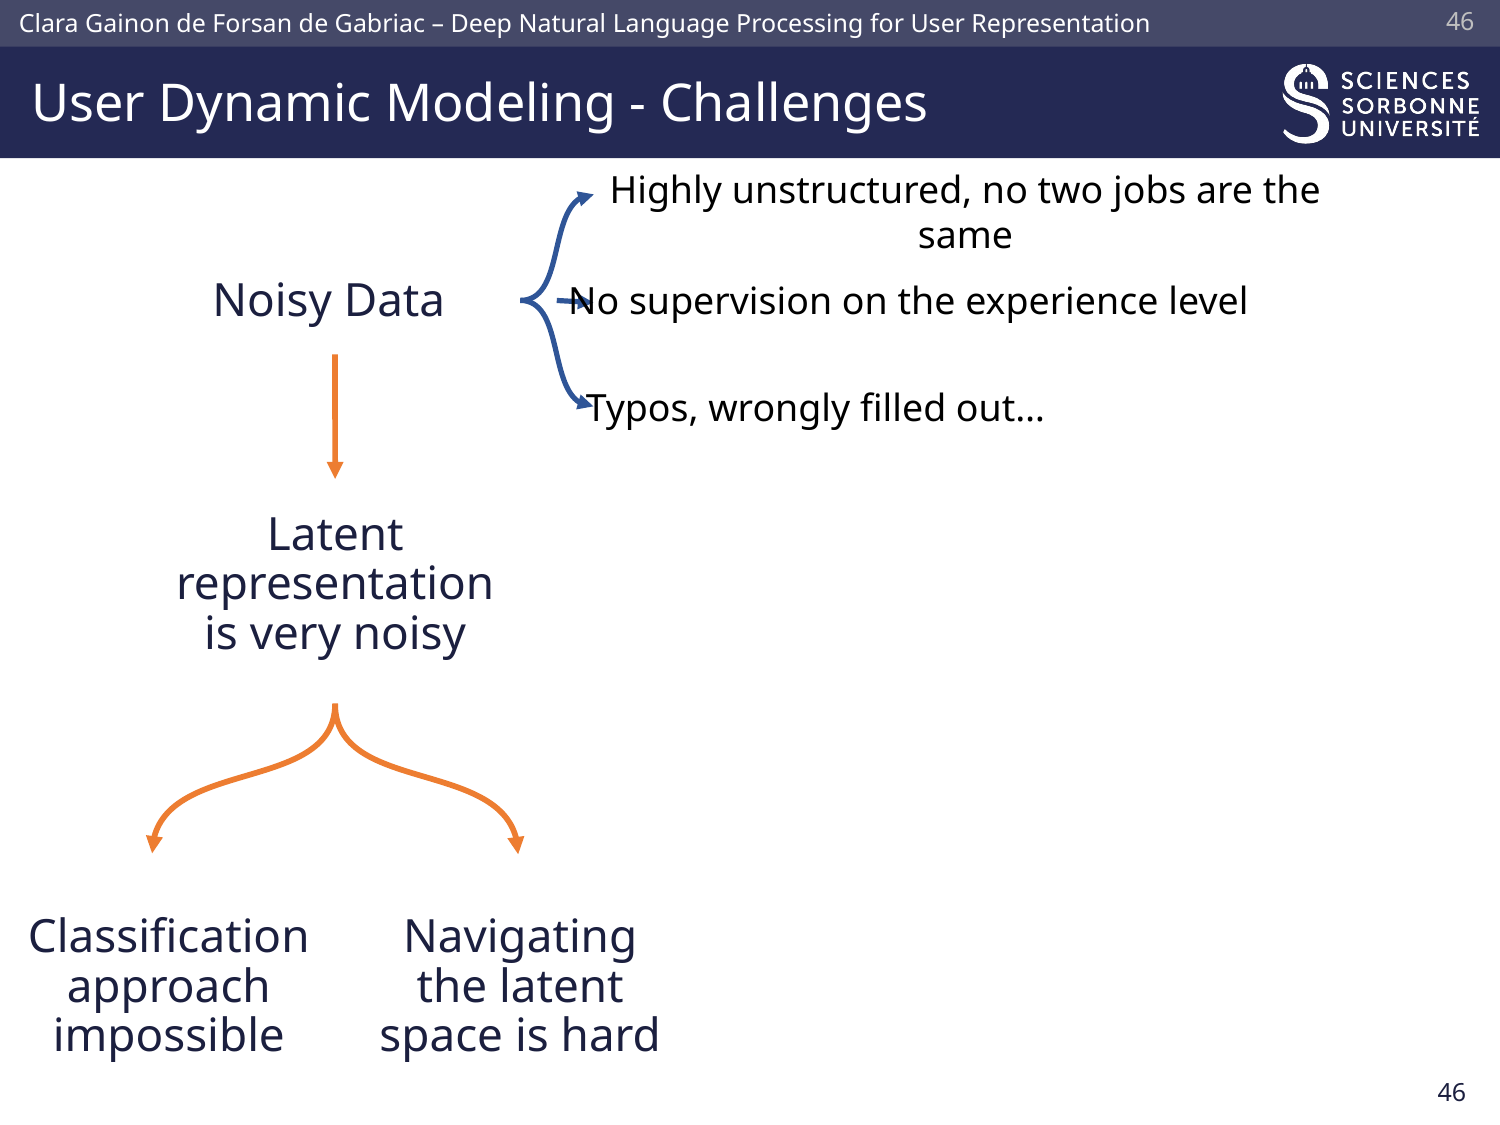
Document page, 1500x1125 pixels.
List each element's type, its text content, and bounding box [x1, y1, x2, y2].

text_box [259, 595, 411, 962]
text_box Latent representation is very noisy [150, 478, 521, 691]
text_box Classification approach impossible [0, 881, 338, 1094]
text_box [520, 303, 594, 407]
title User Dynamic Modeling - Challenges [16, 48, 1266, 161]
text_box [520, 194, 594, 300]
text_box Navigating the latent space is hard [351, 881, 689, 1094]
text_box No supervision on the experience level [594, 270, 1265, 330]
text_box Typos, wrongly filled out… [571, 376, 1061, 436]
slide_number 45 [1411, 0, 1490, 54]
text_box 45 [1397, 1061, 1482, 1125]
text_box Noisy Data [193, 248, 478, 355]
text_box Highly unstructured, no two jobs are the same [592, 159, 1339, 309]
